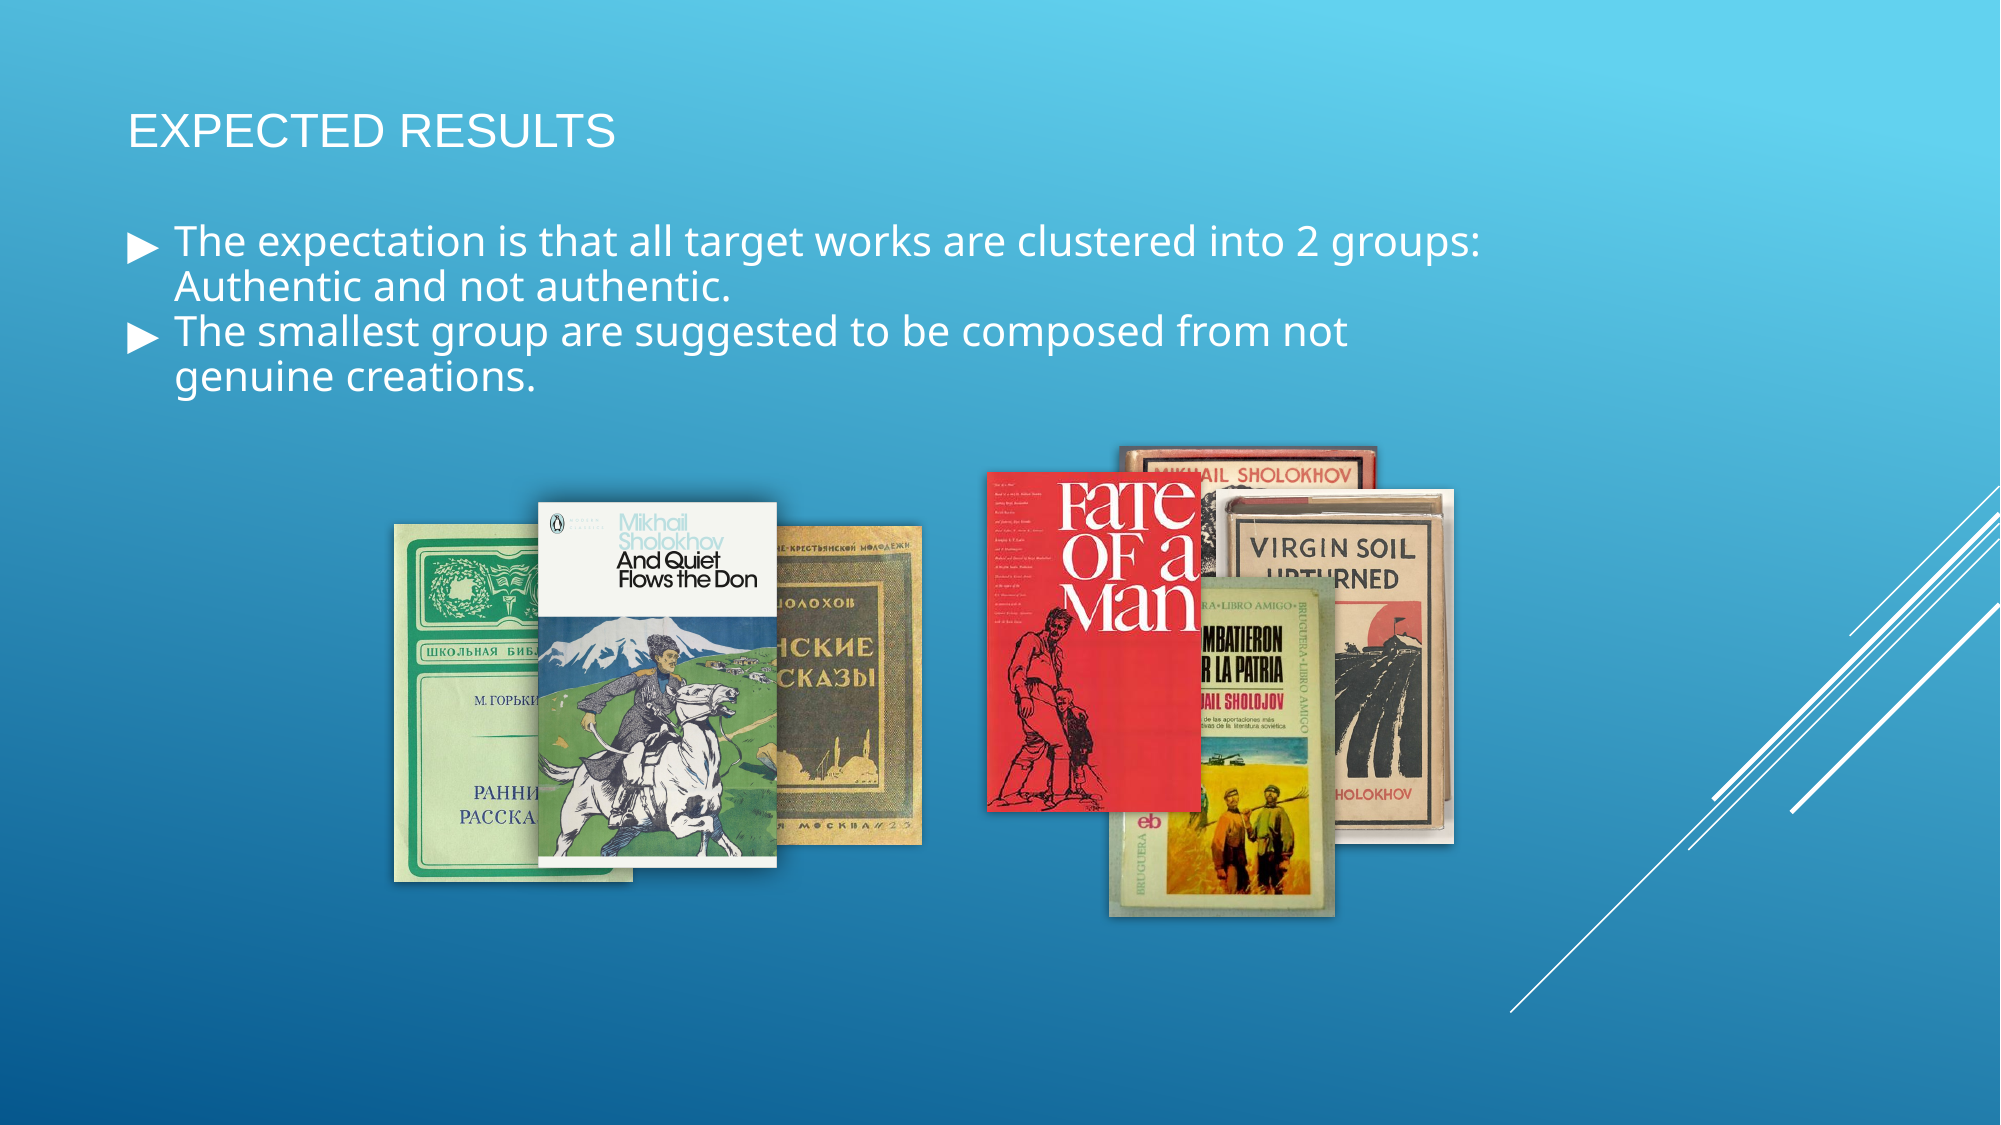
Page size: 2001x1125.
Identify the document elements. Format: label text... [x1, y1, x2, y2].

title EXPECTED RESULTS [112, 92, 1513, 203]
picture [987, 446, 1455, 917]
list The expectation is that all target works are clustered into 2 groups: Authentic and not authentic. The smallest group are suggested to be composed from not genuine creations. [112, 203, 1513, 543]
picture [393, 502, 922, 883]
